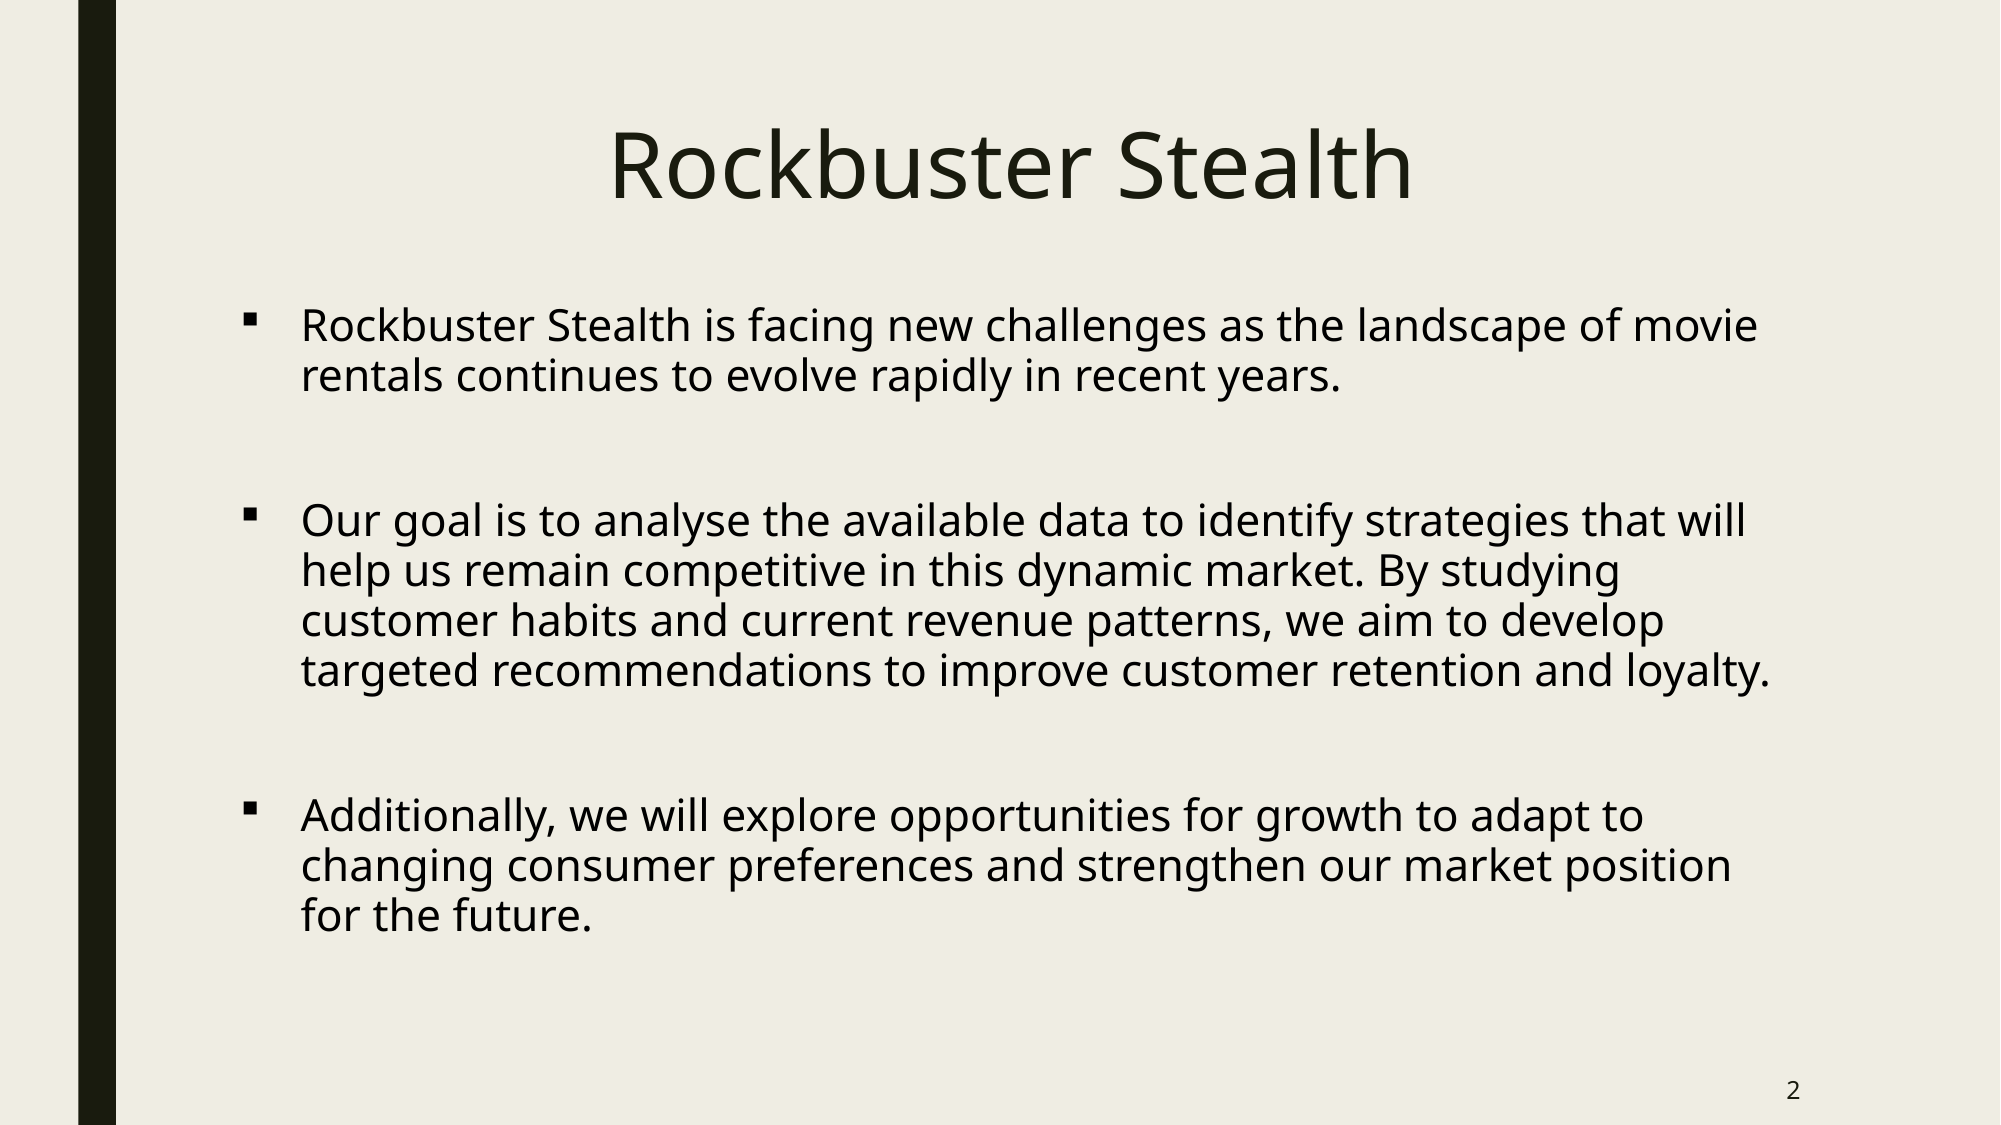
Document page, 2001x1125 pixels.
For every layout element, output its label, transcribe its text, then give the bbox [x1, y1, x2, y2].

list Rockbuster Stealth is facing new challenges as the landscape of movie rentals continues to evolve rapidly in recent years. Our goal is to analyse the available data to identify strategies that will help us remain competitive in this dynamic market. By studying customer habits and current revenue patterns, we aim to develop targeted recommendations to improve customer retention and loyalty. Additionally, we will explore opportunities for growth to adapt to changing consumer preferences and strengthen our market position for the future. [225, 293, 1800, 963]
title Rockbuster Stealth [225, 112, 1800, 293]
slide_number 2 [1553, 1058, 1816, 1125]
